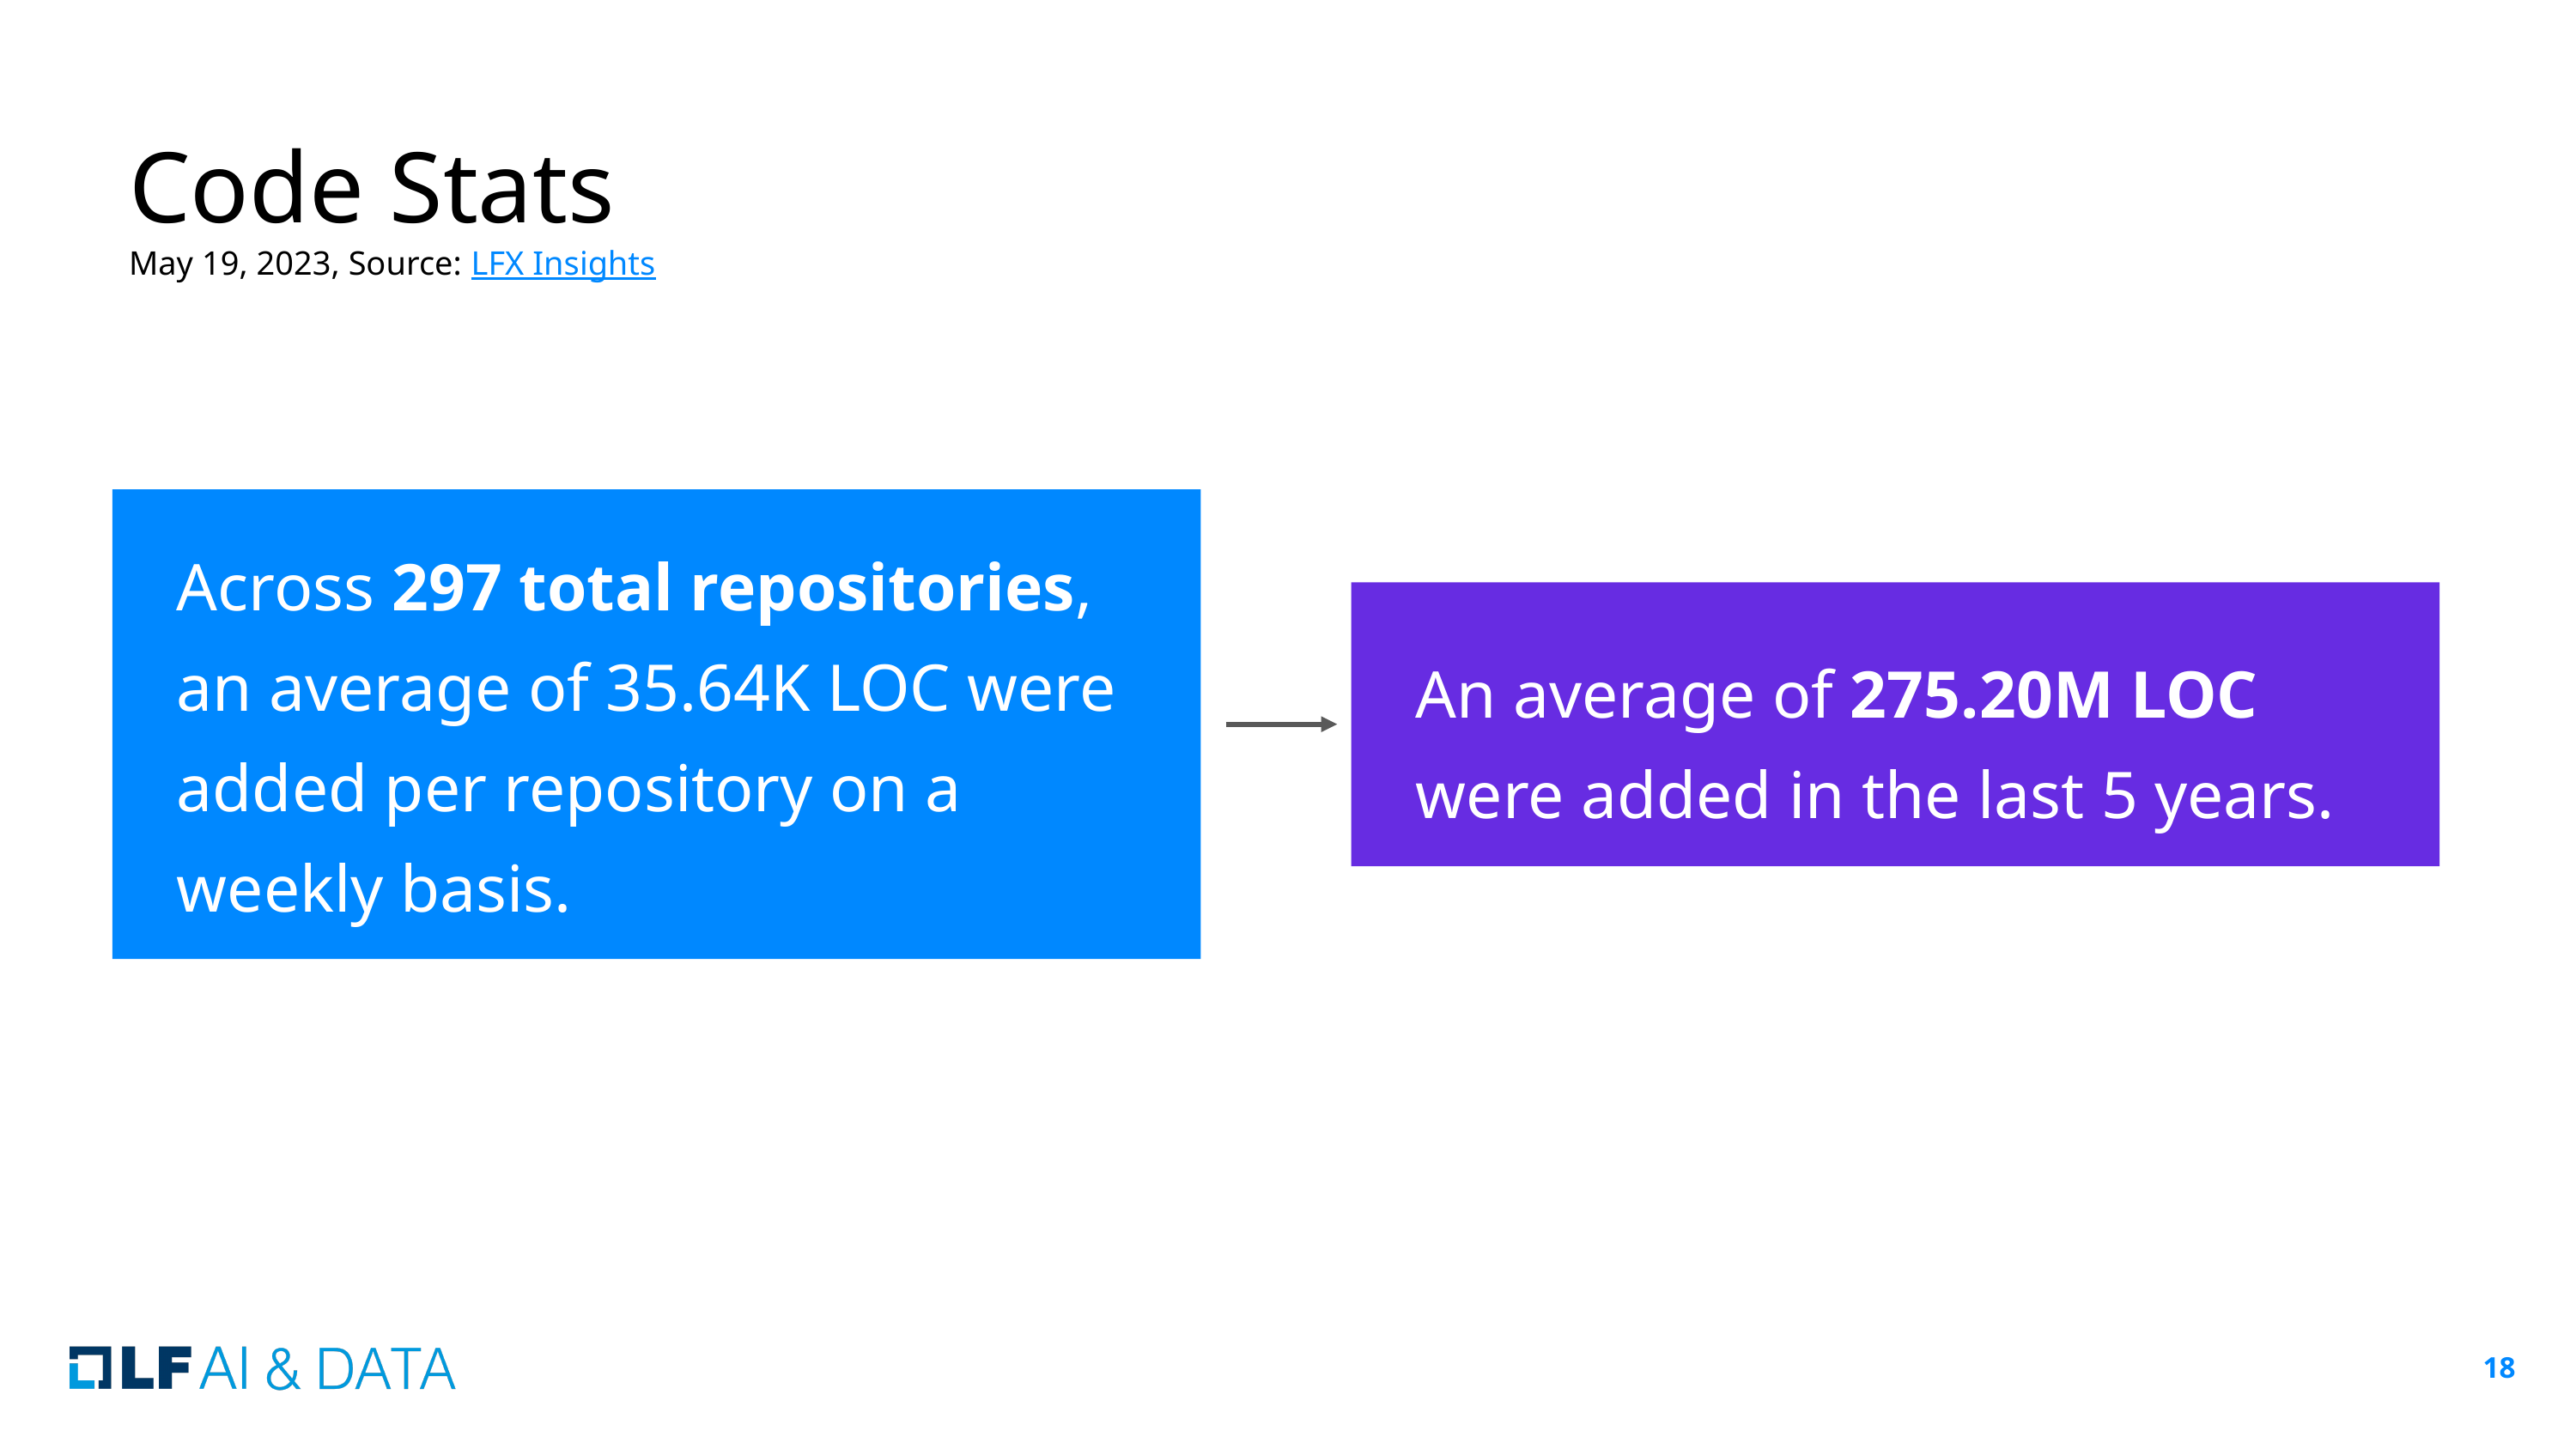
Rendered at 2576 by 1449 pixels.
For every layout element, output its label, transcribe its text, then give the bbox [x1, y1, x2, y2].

list Across 297 total repositories, an average of 35.64K LOC were added per repository on a weekly basis. [112, 489, 1201, 960]
picture [61, 1341, 461, 1397]
title Code Stats May 19, 2023, Source: LFX Insights [129, 124, 2530, 287]
slide_number ‹#› [2386, 1313, 2542, 1425]
list An average of 275.20M LOC were added in the last 5 years. [1351, 582, 2440, 867]
